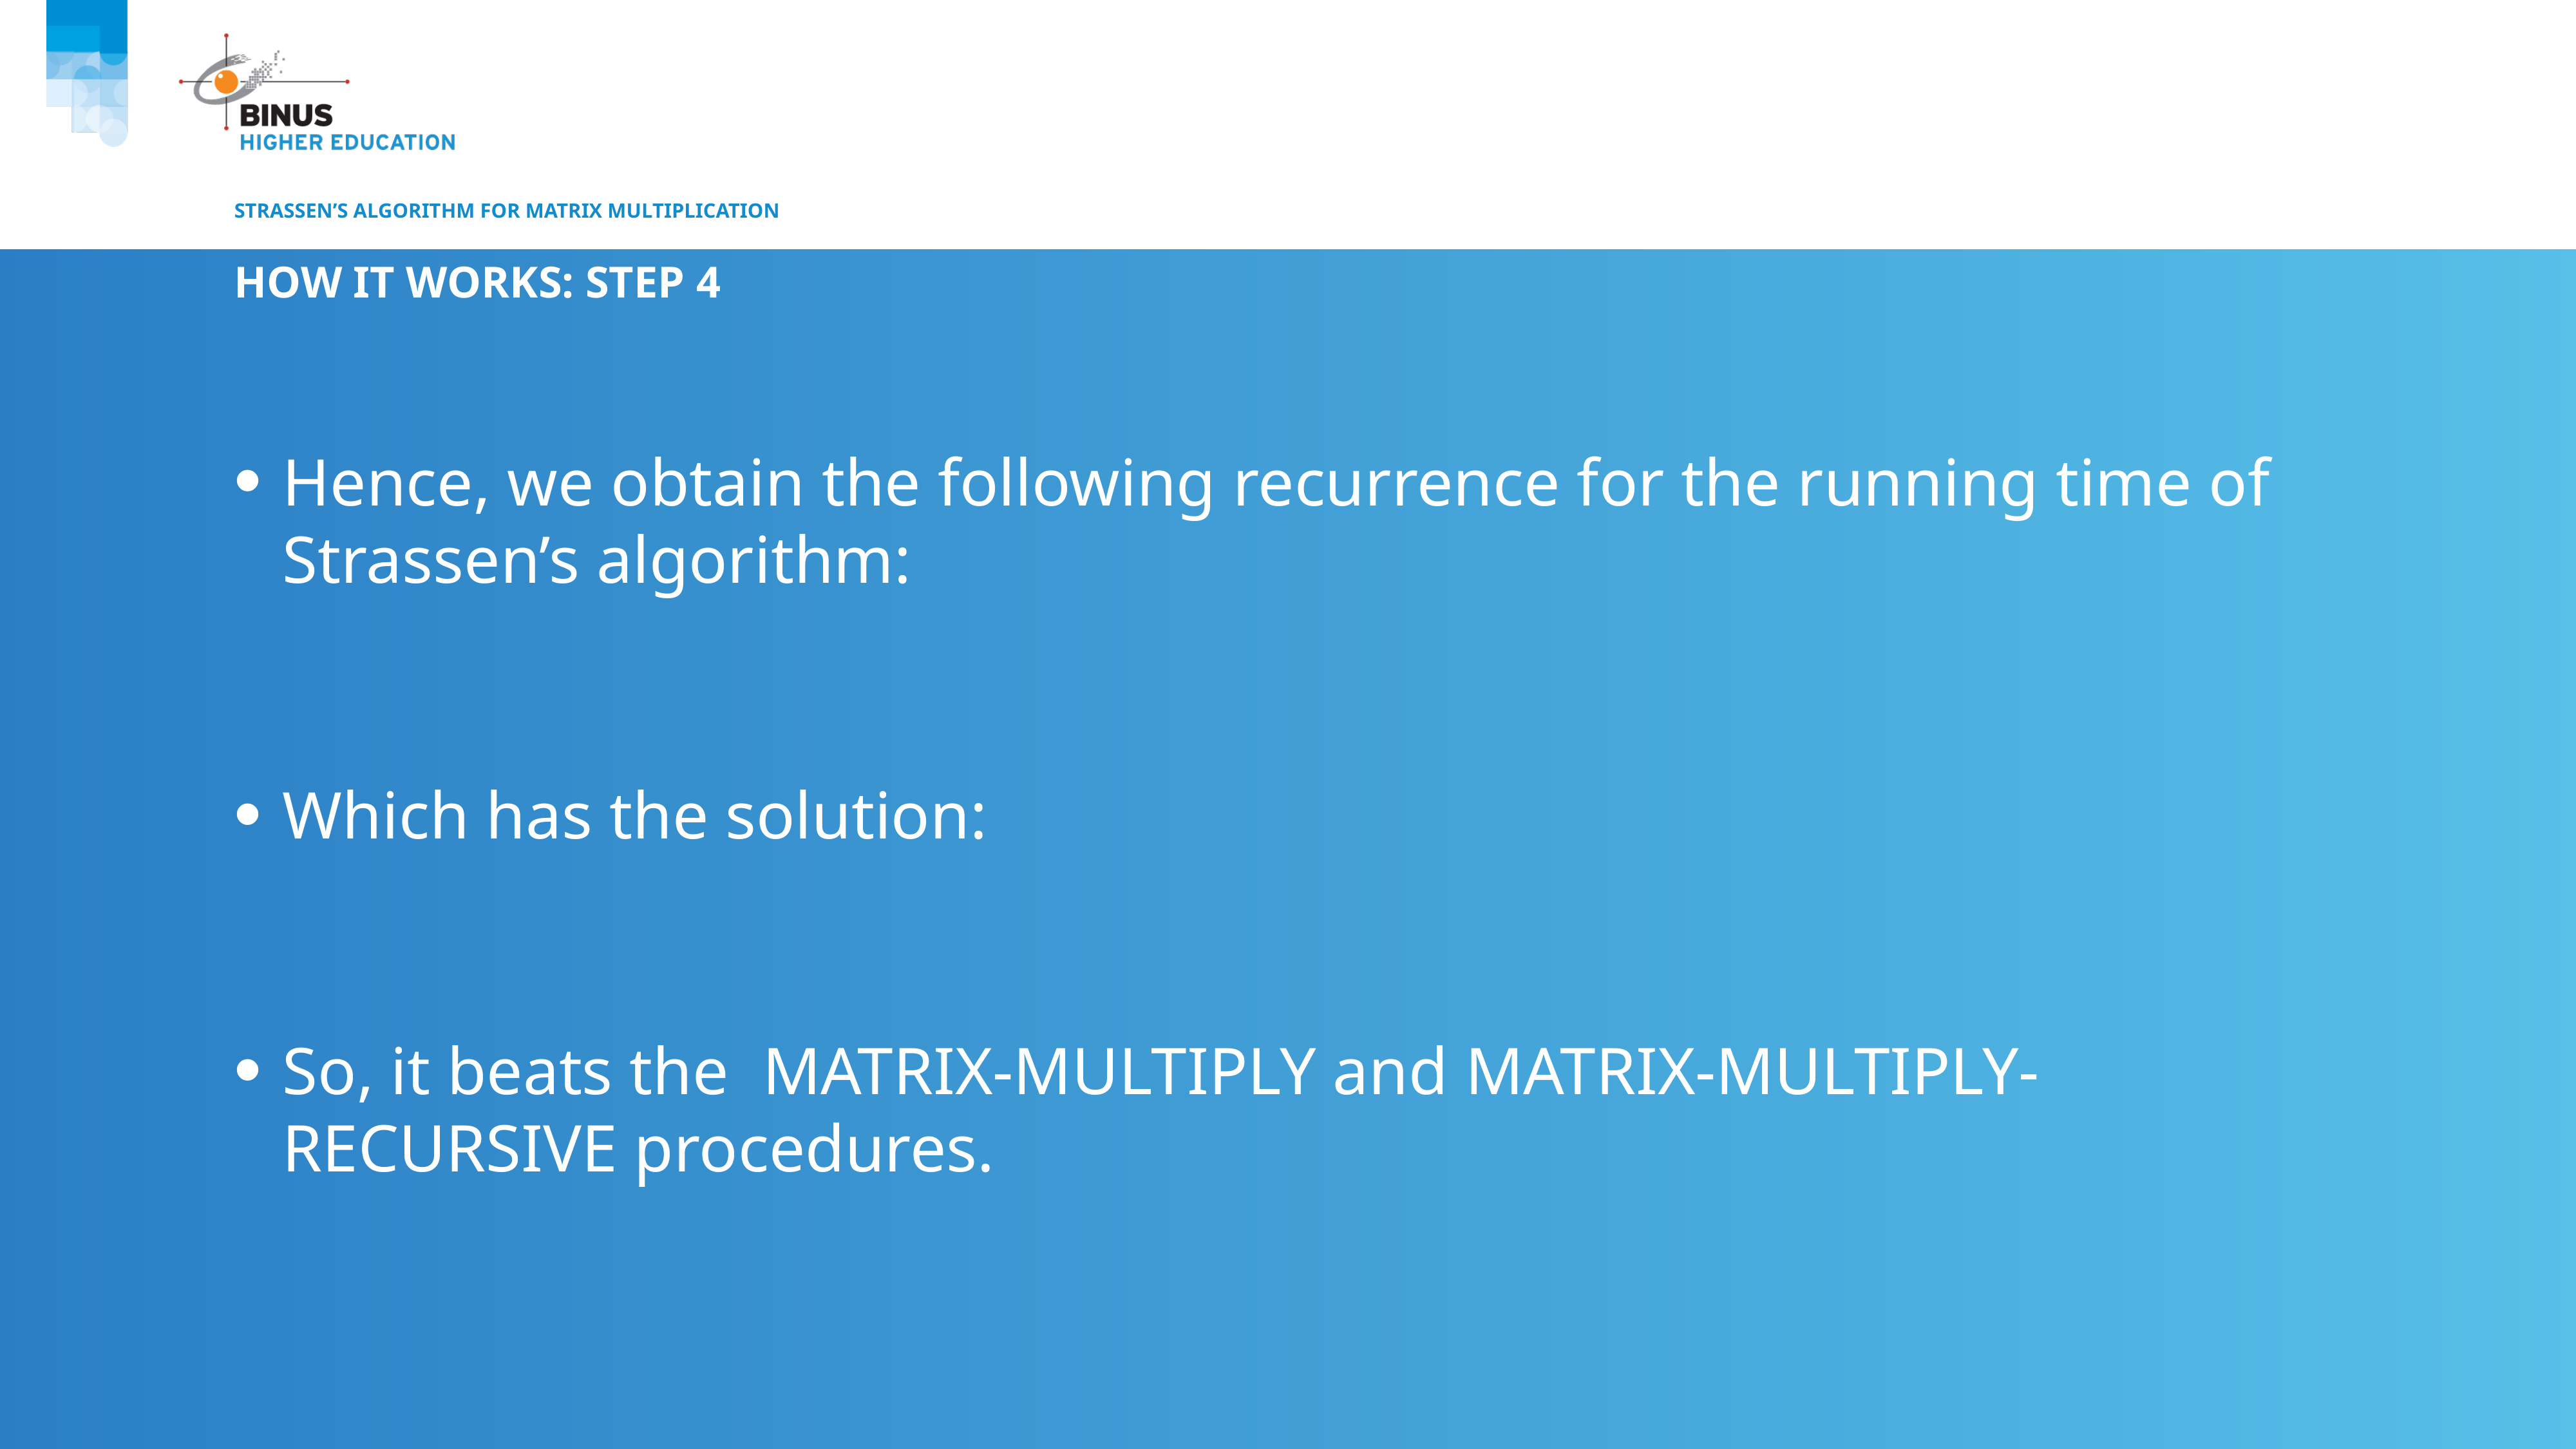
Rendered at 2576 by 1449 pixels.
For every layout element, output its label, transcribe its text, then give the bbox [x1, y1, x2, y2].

picture [46, 0, 455, 154]
list How it works: Step 4 [228, 255, 1262, 341]
title Strassen’s algorithm for matrix multiplication [228, 197, 1784, 252]
